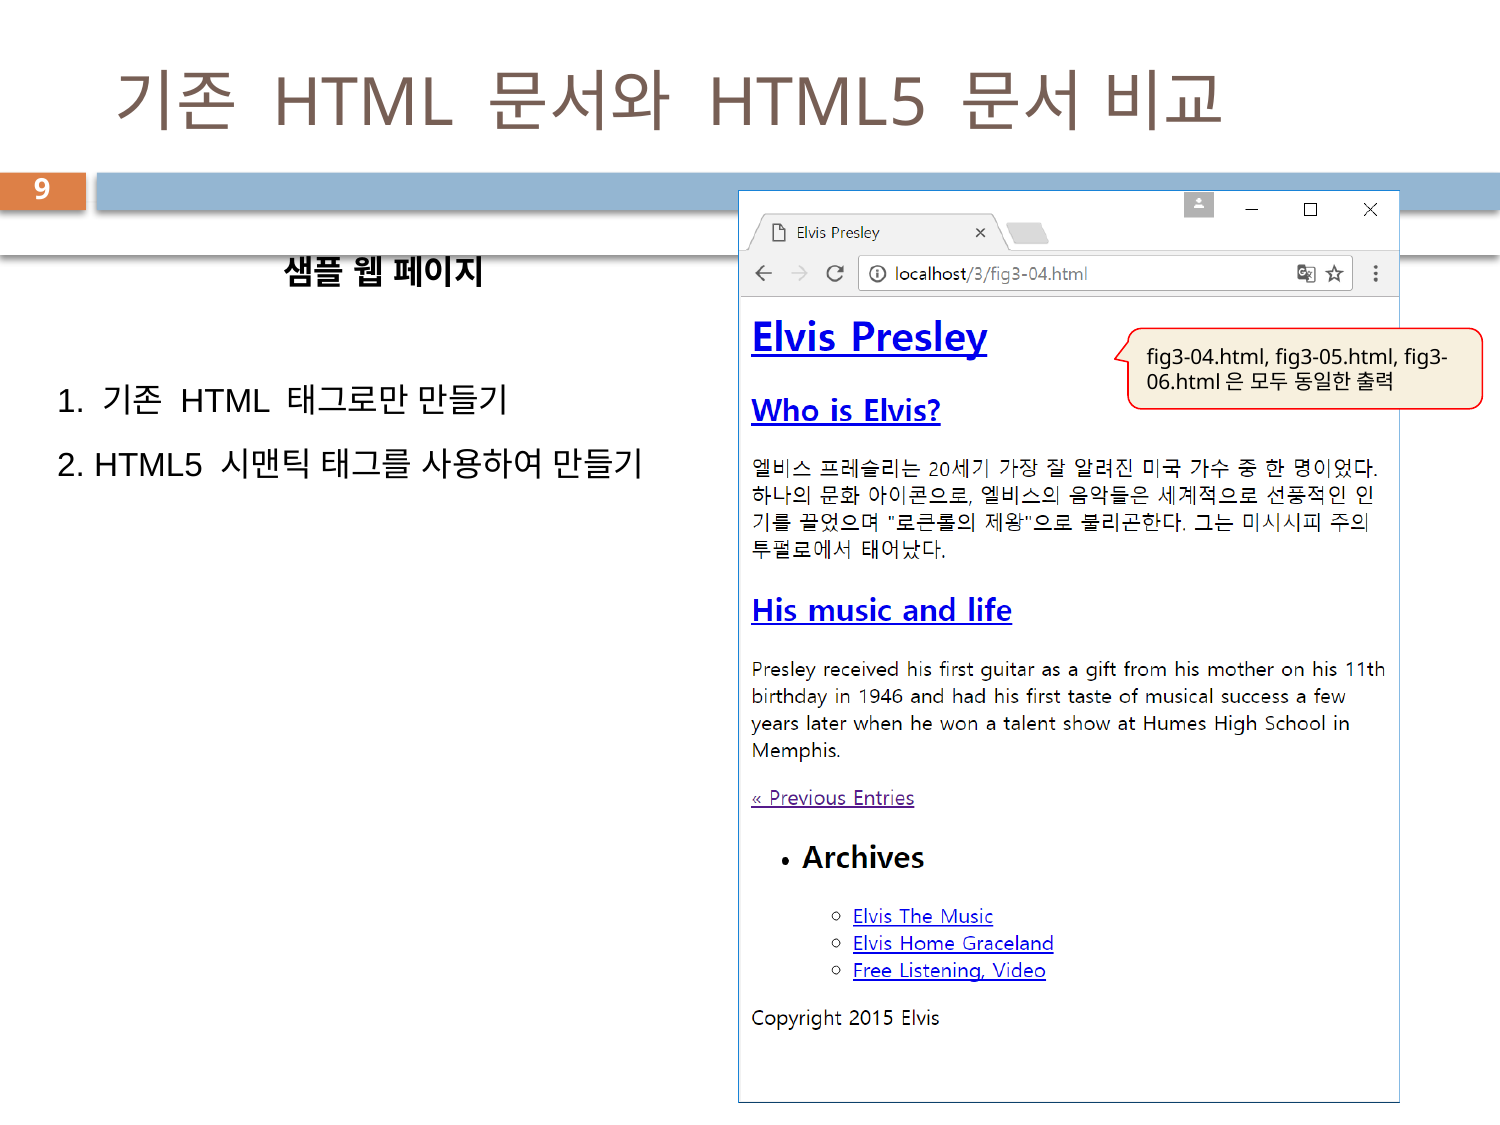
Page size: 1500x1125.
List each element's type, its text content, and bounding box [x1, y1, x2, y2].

picture [737, 189, 1400, 1104]
text_box fig3-04.html, fig3-05.html, fig3-06.html은 모두 동일한 출력 [1405, 326, 1484, 411]
text_box 샘플 웹 페이지 1. 기존 HTML 태그로만 만들기 2. HTML5 시맨틱 태그를 사용하여 만들기 [42, 219, 727, 490]
slide_number 9 [0, 170, 87, 211]
title 기존 HTML 문서와 HTML5 문서 비교 [99, 37, 1438, 161]
